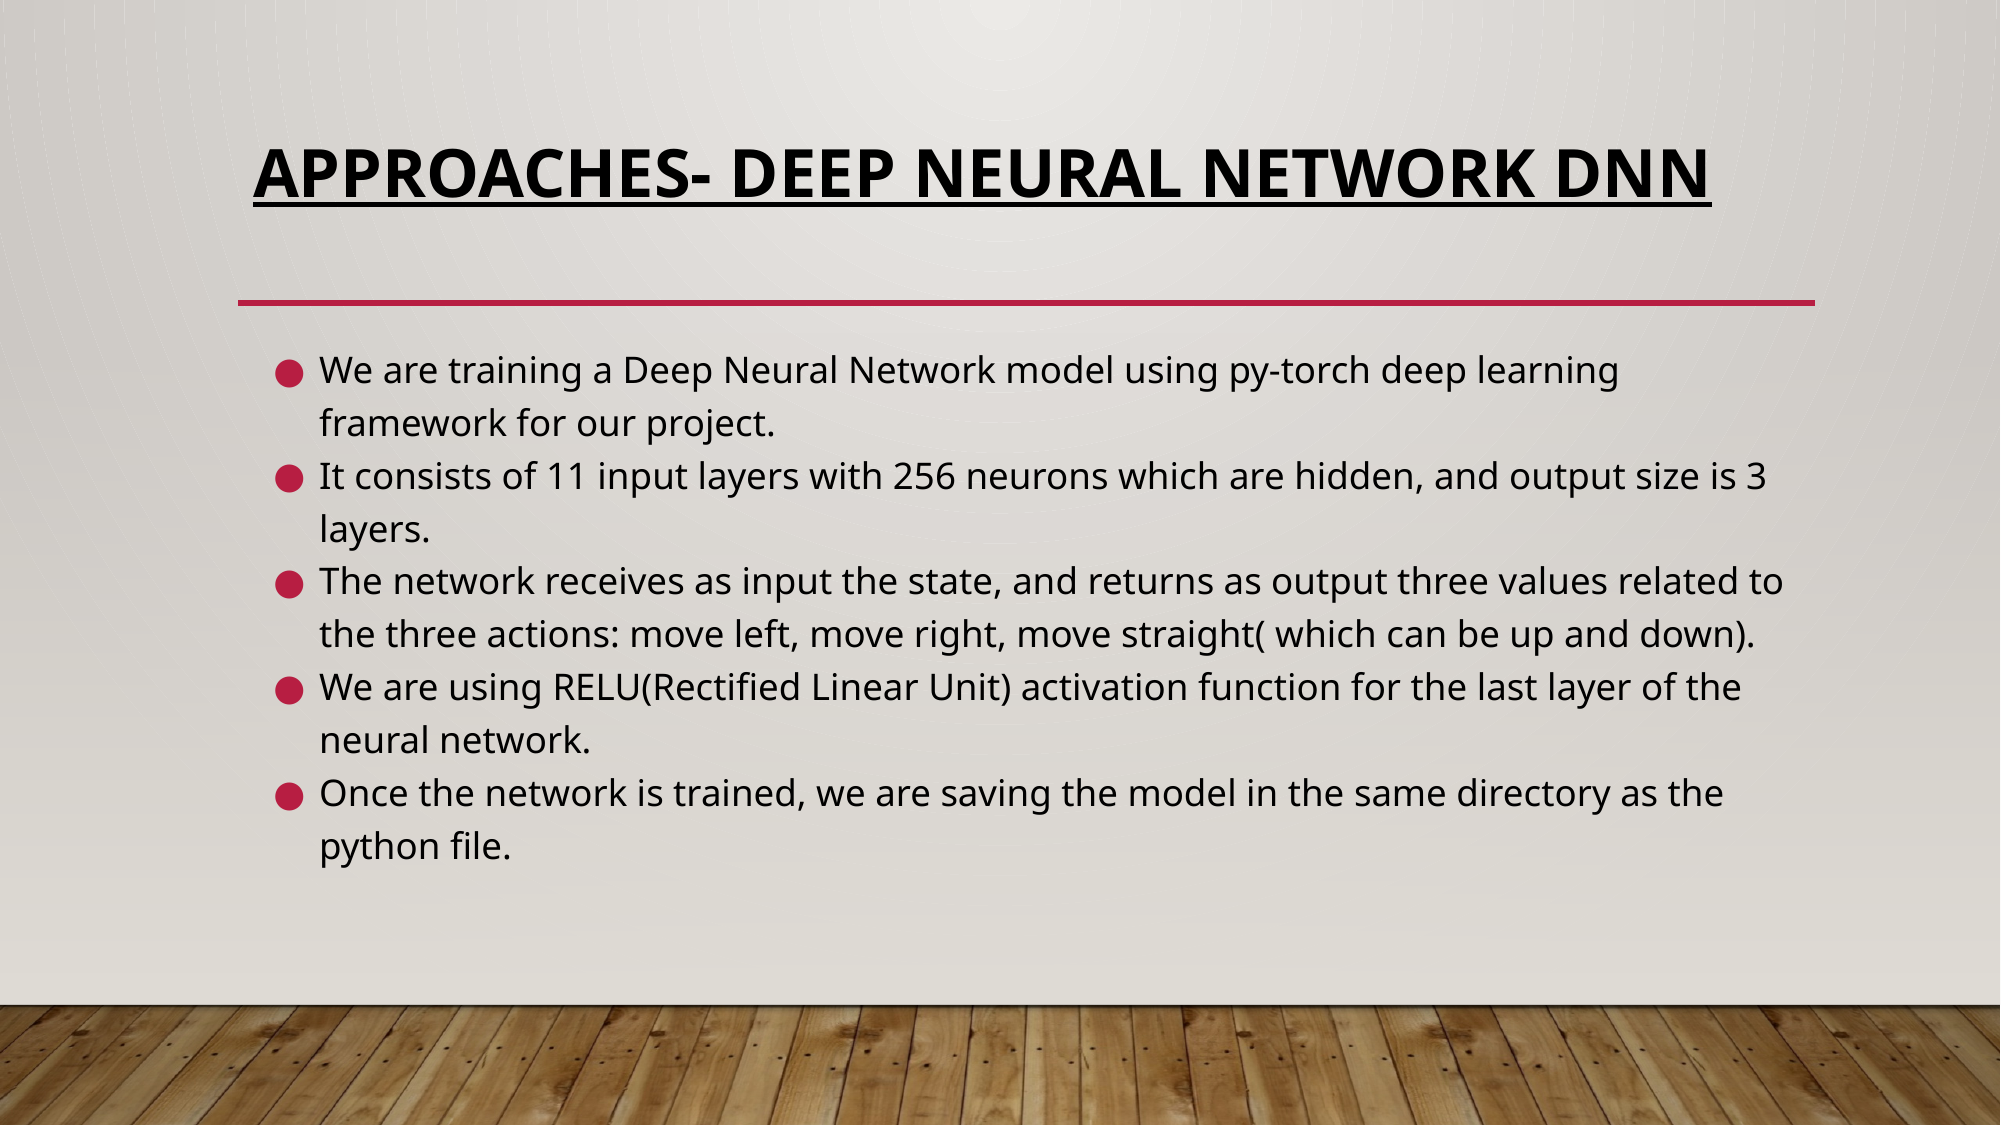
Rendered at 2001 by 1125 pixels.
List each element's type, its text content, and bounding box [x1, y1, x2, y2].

title APPROACHES- Deep neural network dnn [238, 131, 1893, 305]
list We are training a Deep Neural Network model using py-torch deep learning framework for our project. It consists of 11 input layers with 256 neurons which are hidden, and output size is 3 layers. The network receives as input the state, and returns as output three values related to the three actions: move left, move right, move straight( which can be up and down). We are using RELU(Rectified Linear Unit) activation function for the last layer of the neural network. Once the network is trained, we are saving the model in the same directory as the python file. [238, 330, 1814, 897]
picture [0, 1005, 2000, 1125]
